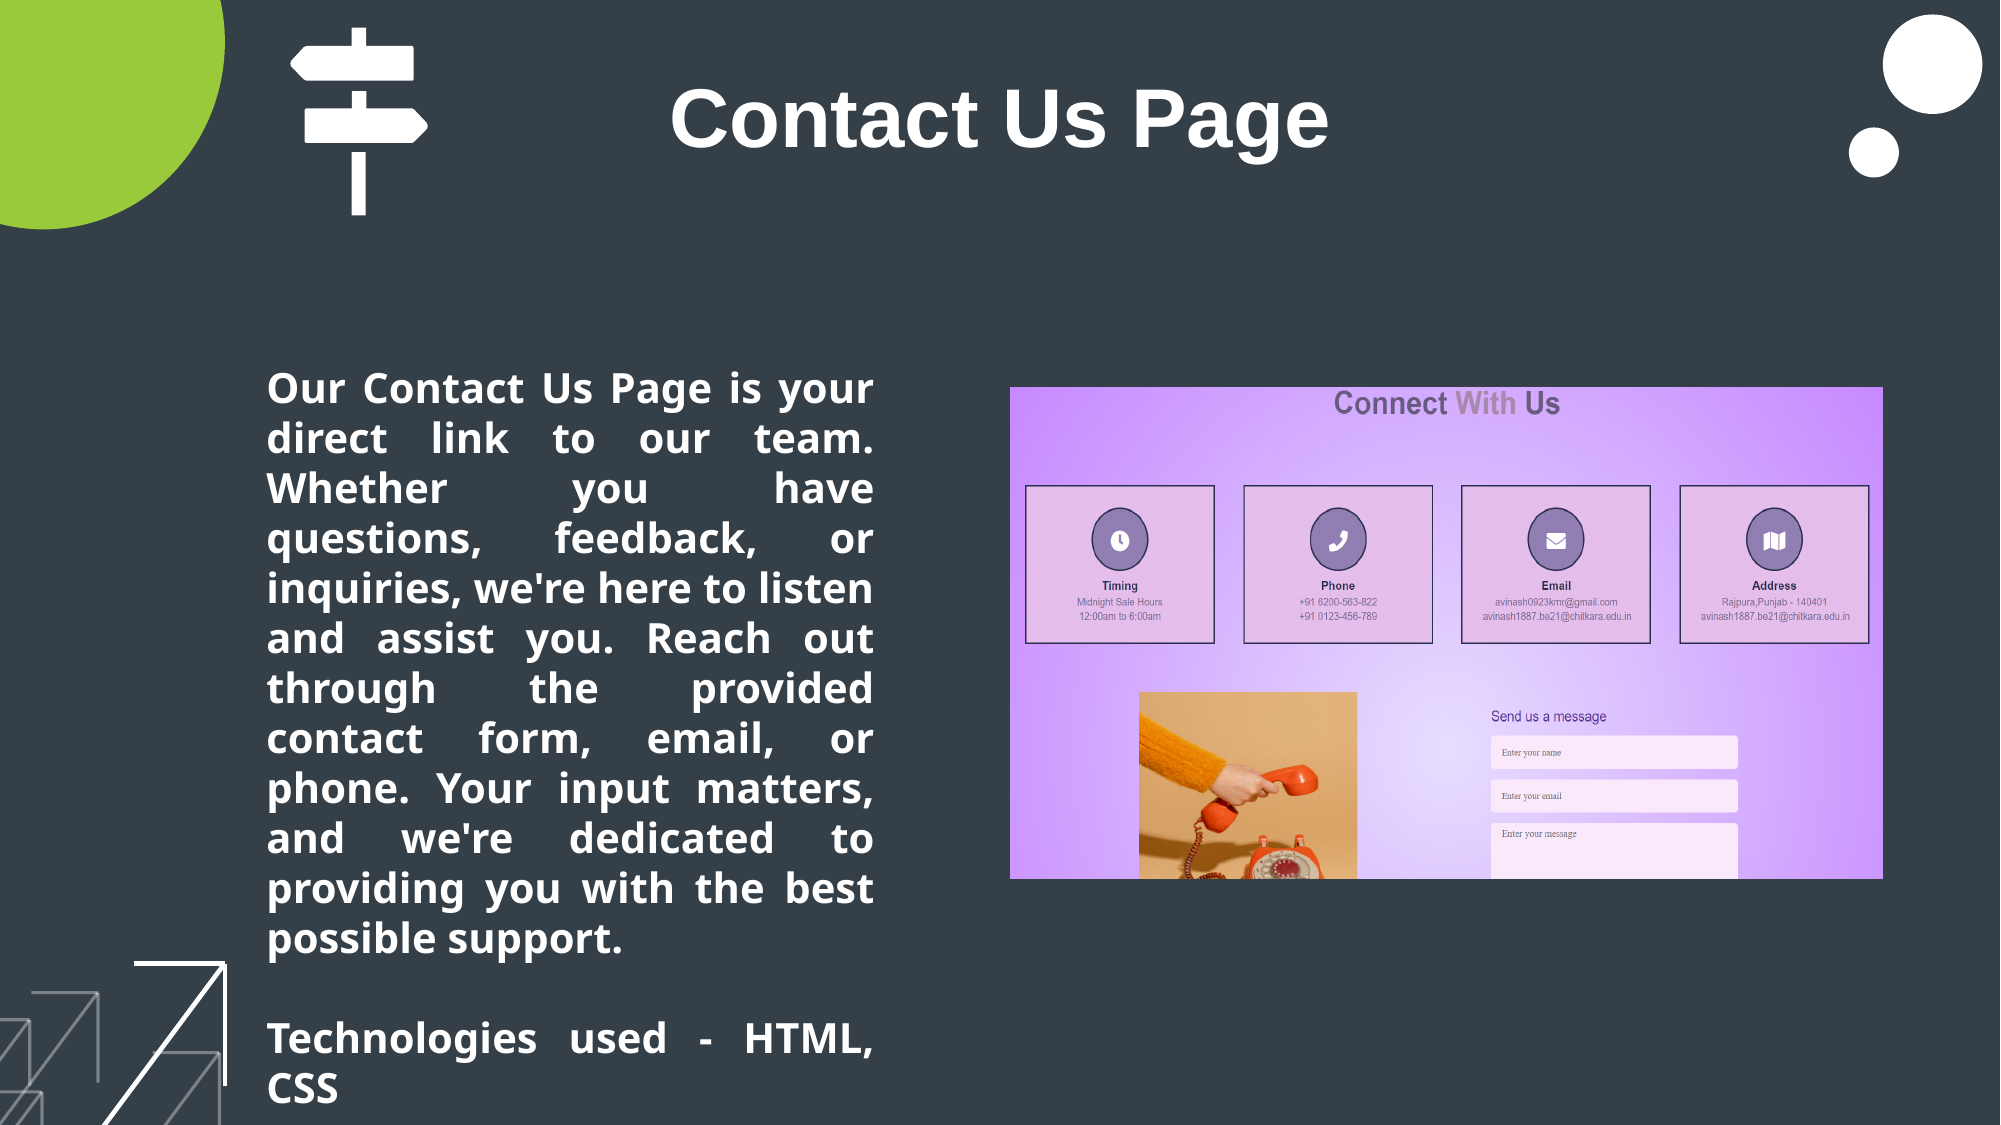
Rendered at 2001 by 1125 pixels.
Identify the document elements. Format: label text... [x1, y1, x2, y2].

text_box [0, 0, 226, 231]
text_box [1881, 13, 1984, 116]
text_box [1847, 126, 1900, 179]
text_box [290, 27, 428, 216]
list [1010, 387, 1883, 879]
text_box Contact Us Page [460, 56, 1540, 172]
text_box Our Contact Us Page is your direct link to our team. Whether you have questions, feedback, or inquiries, we're here to listen and assist you. Reach out through the provided contact form, email, or phone. Your input matters, and we're dedicated to providing you with the best possible support. Technologies used - HTML, CSS [251, 354, 890, 908]
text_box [0, 963, 225, 1125]
